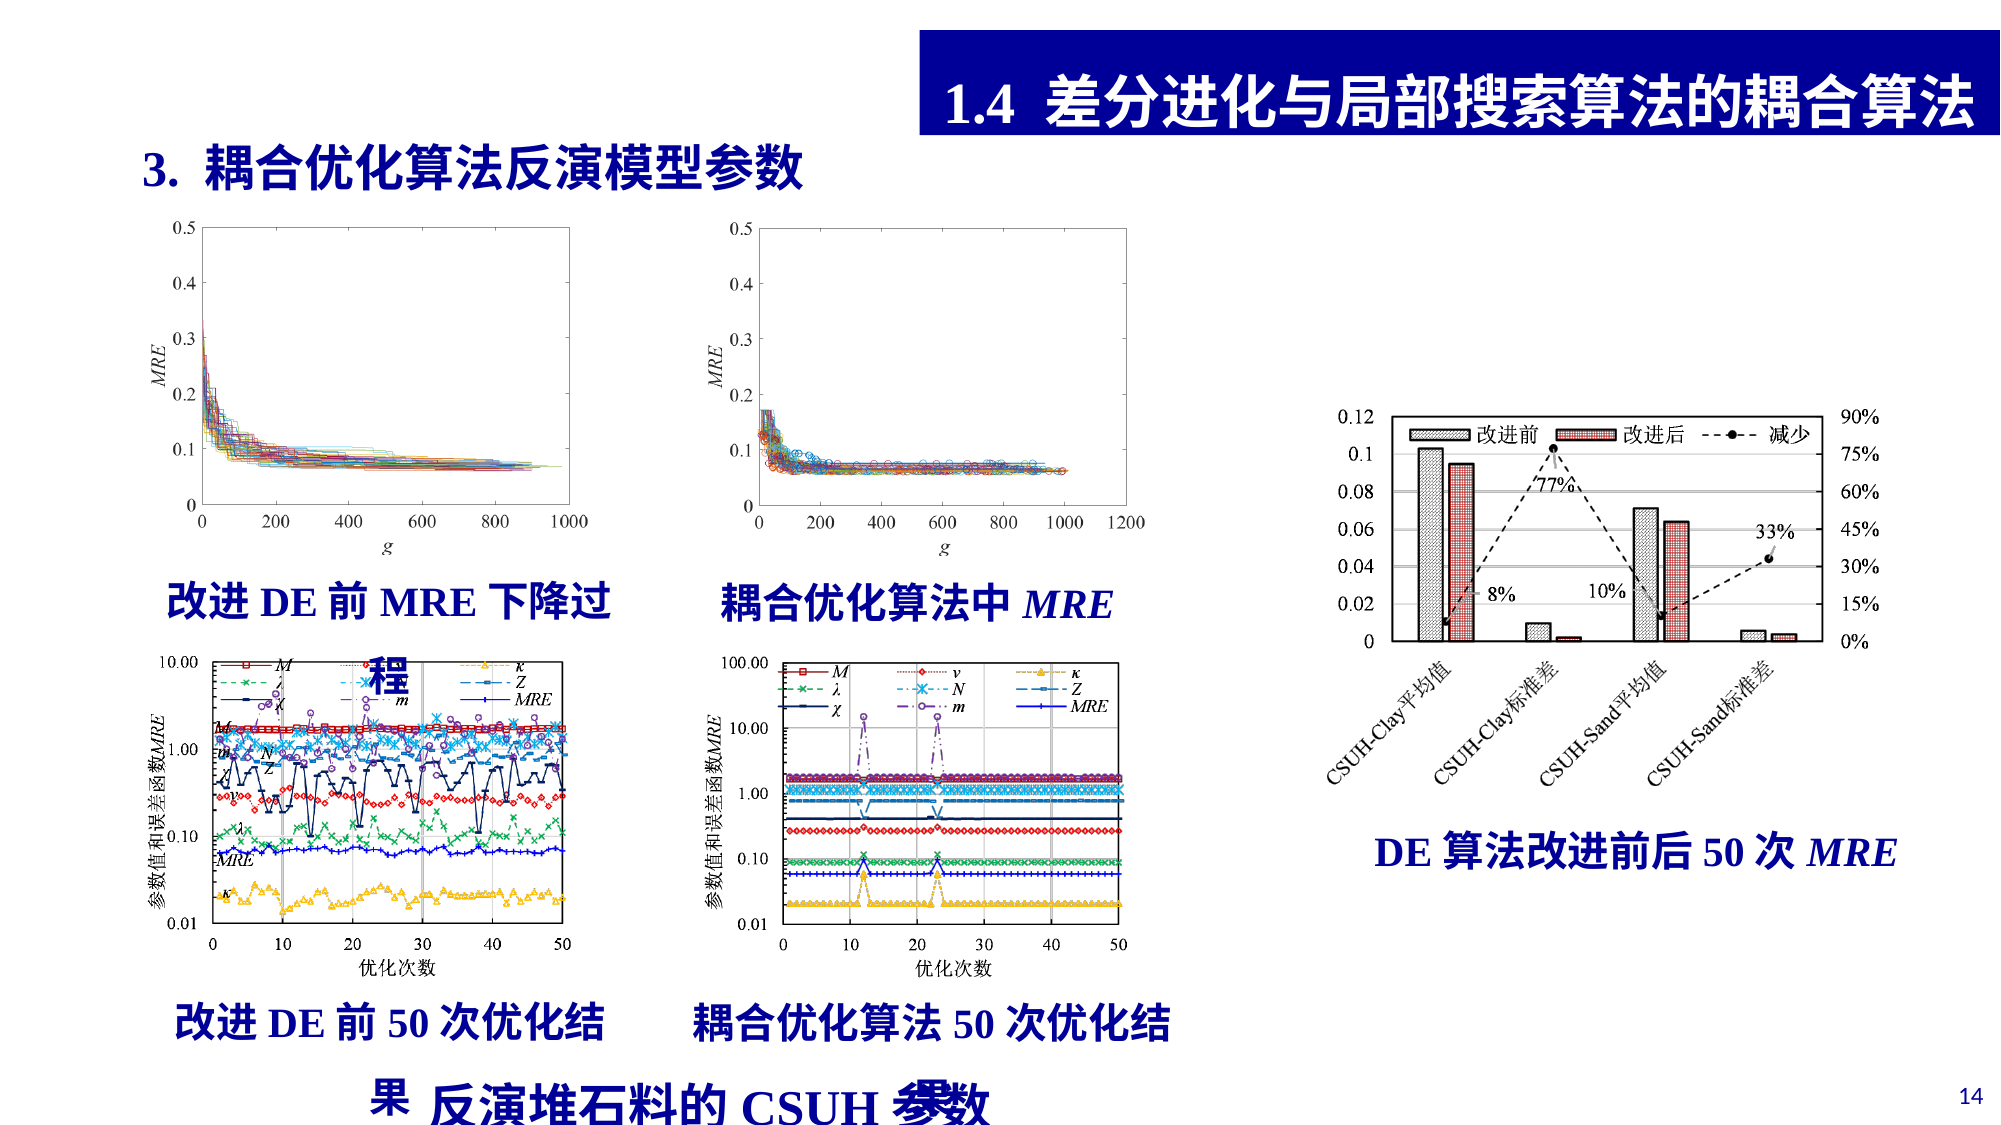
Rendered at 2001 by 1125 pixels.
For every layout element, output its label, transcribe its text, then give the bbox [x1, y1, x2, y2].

text_box DE算法改进前后50次MRE [1343, 799, 1931, 875]
picture [139, 650, 583, 983]
picture [141, 200, 614, 556]
text_box 耦合优化算法中MRE [710, 556, 1126, 628]
text_box 3. 耦合优化算法反演模型参数 [142, 105, 1130, 196]
text_box 改进DE前50次优化结果 [154, 970, 627, 1121]
picture [696, 651, 1139, 984]
picture [1312, 396, 1900, 797]
text_box 改进DE前MRE下降过程 [153, 549, 626, 700]
text_box 反演堆石料的CSUH参数 [340, 1045, 1080, 1125]
text_box 耦合优化算法50次优化结果 [672, 971, 1193, 1122]
text_box 1.4 差分进化与局部搜索算法的耦合算法 [919, 30, 2000, 136]
picture [698, 201, 1170, 556]
slide_number 14 [1940, 1064, 1999, 1125]
